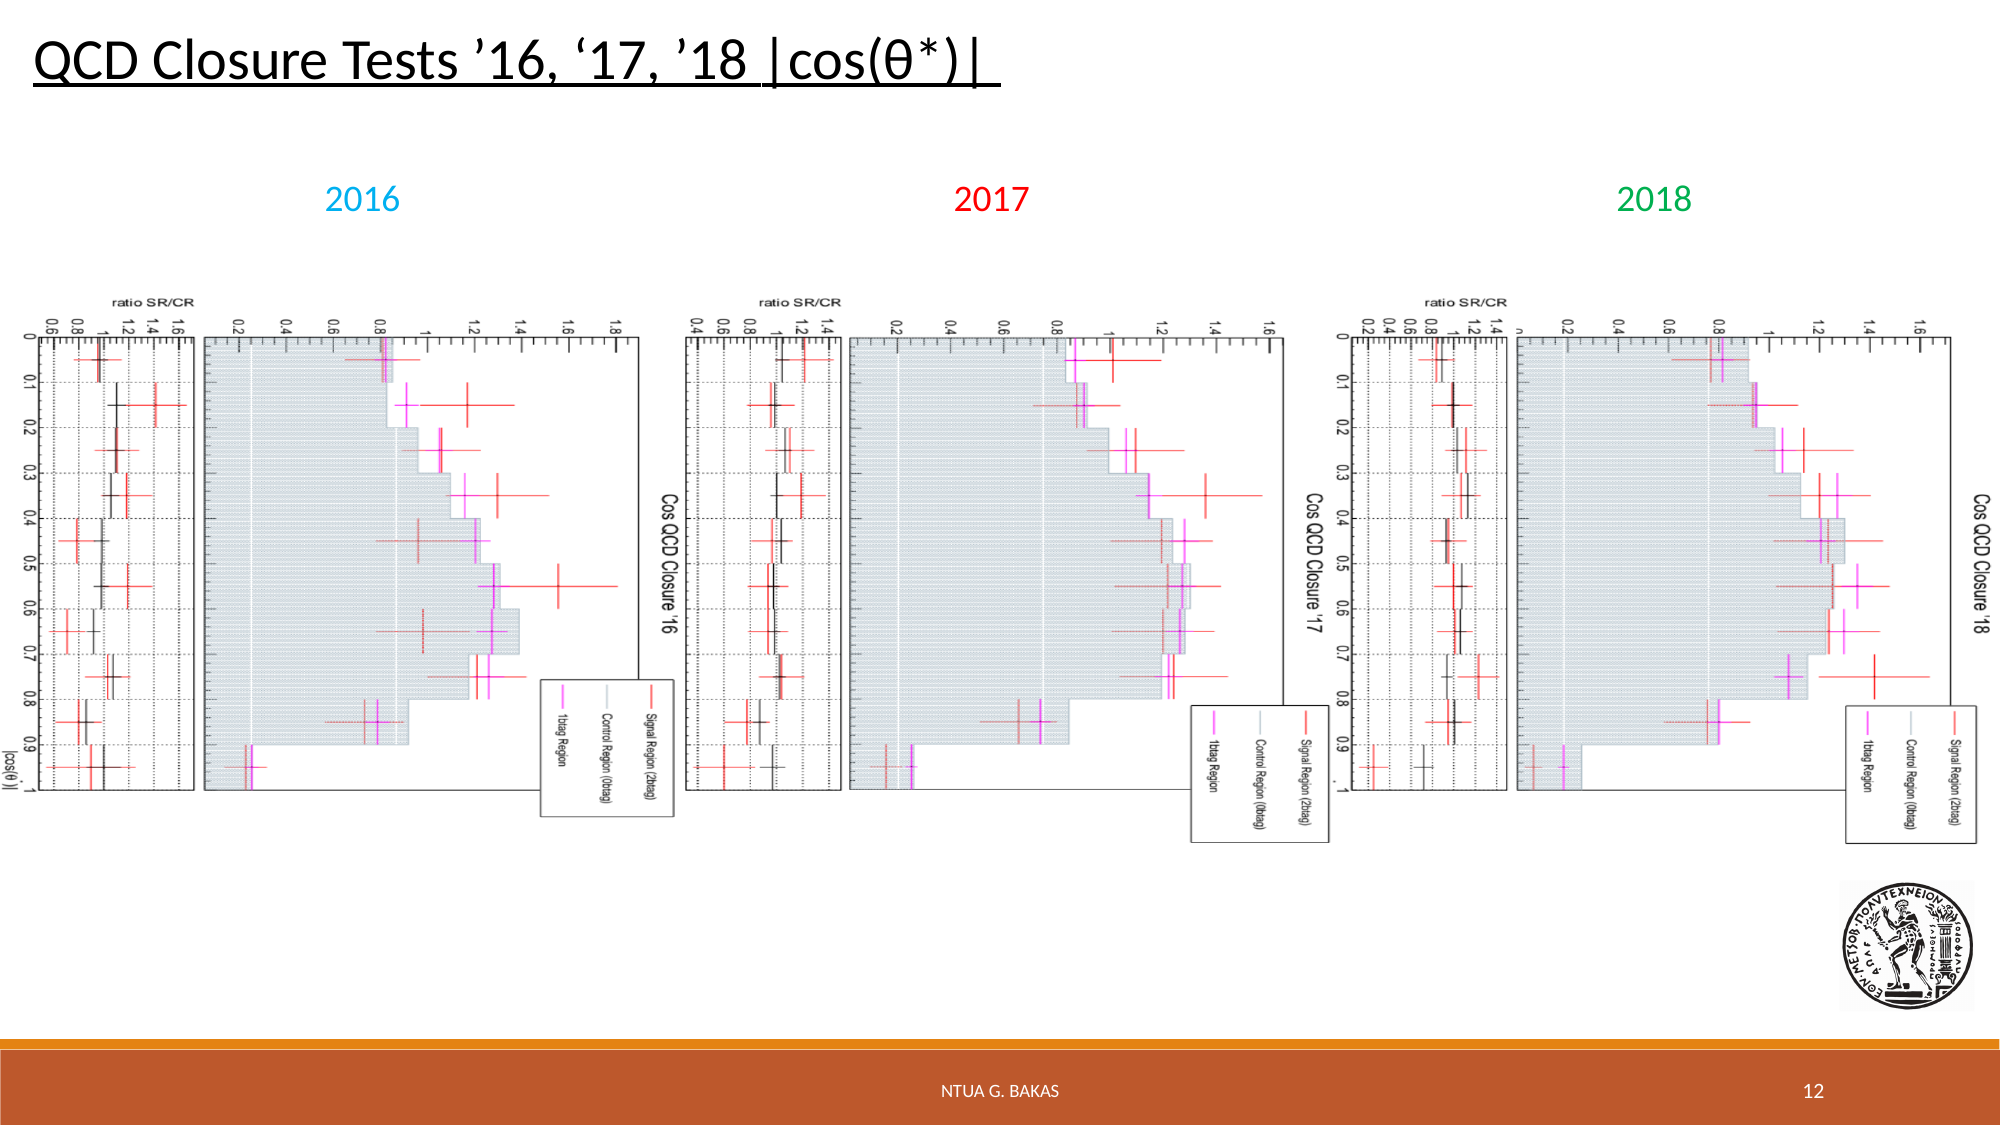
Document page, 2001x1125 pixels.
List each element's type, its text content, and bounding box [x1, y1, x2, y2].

slide_number 12 [1624, 1059, 1840, 1120]
text_box 2018 [1545, 166, 1764, 216]
footer NTUA G. Bakas [604, 1059, 1396, 1120]
text_box QCD Closure Tests ’16, ‘17, ’18 |cos(θ*)| [18, 13, 1952, 239]
text_box 2017 [882, 166, 1102, 216]
picture [1372, 219, 1975, 1012]
picture [59, 219, 626, 906]
text_box 2016 [252, 166, 472, 216]
picture [706, 219, 1273, 906]
